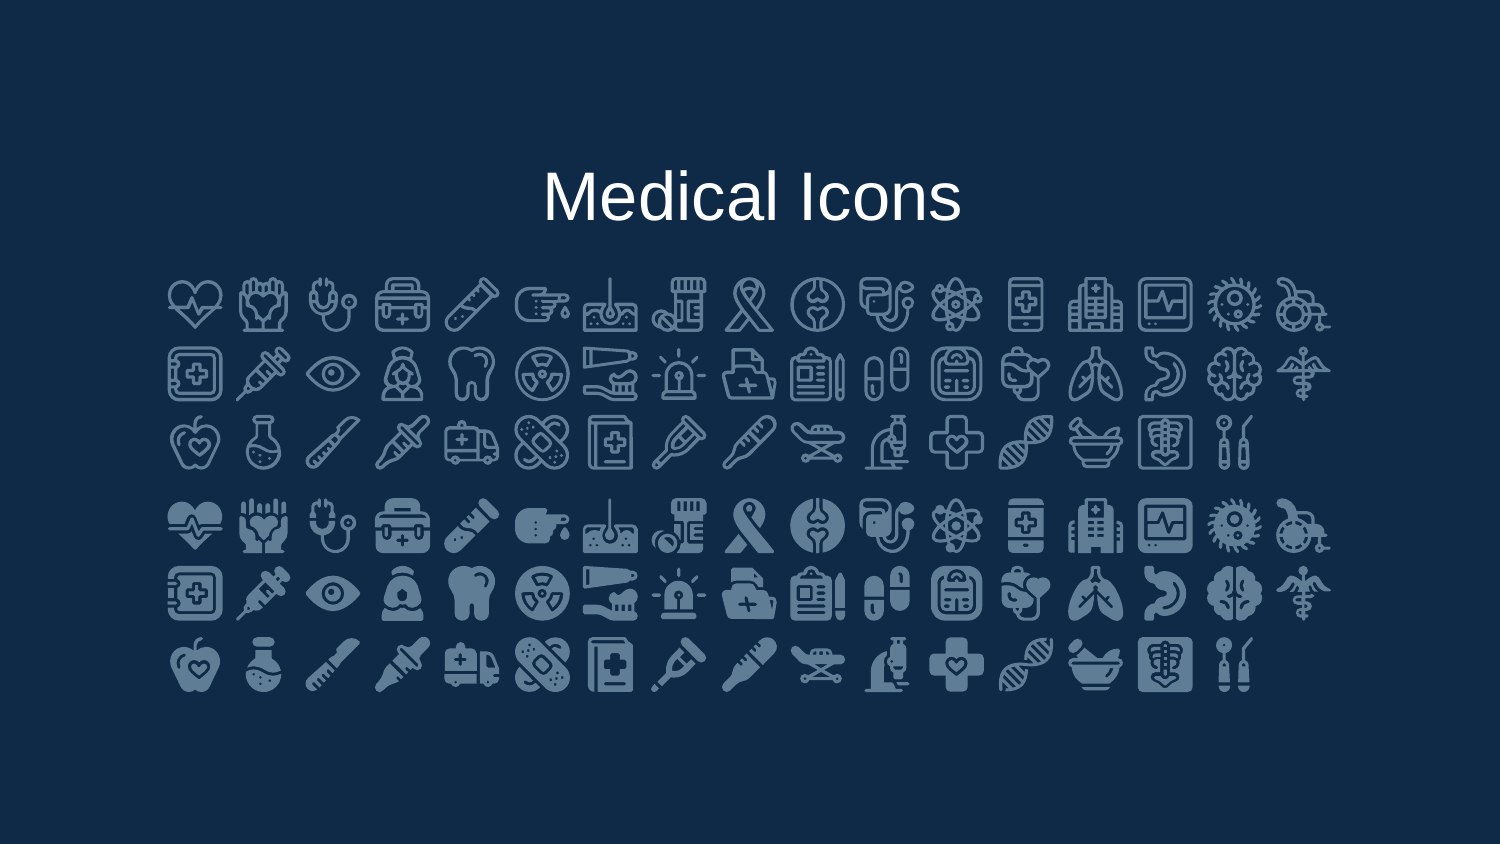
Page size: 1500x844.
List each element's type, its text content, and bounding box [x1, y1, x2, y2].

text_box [514, 565, 571, 621]
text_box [444, 419, 500, 466]
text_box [582, 497, 639, 554]
title Medical Icons [175, 153, 1332, 233]
text_box [790, 421, 846, 463]
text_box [587, 414, 634, 470]
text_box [305, 575, 361, 612]
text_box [513, 414, 571, 470]
text_box [1276, 498, 1331, 553]
text_box [448, 565, 496, 621]
text_box [236, 566, 291, 621]
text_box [167, 501, 224, 550]
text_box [1215, 636, 1254, 693]
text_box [1068, 497, 1124, 554]
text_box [721, 347, 778, 400]
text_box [514, 507, 571, 544]
text_box [1068, 565, 1124, 621]
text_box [1144, 346, 1187, 402]
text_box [929, 497, 984, 554]
text_box [1276, 277, 1332, 332]
text_box [651, 277, 707, 332]
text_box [1137, 276, 1194, 333]
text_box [928, 414, 985, 470]
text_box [1215, 414, 1254, 471]
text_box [651, 567, 707, 620]
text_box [651, 347, 707, 401]
text_box [651, 414, 707, 470]
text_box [724, 497, 775, 554]
text_box [1068, 346, 1123, 402]
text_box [789, 497, 846, 554]
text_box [443, 641, 500, 688]
text_box [305, 415, 361, 469]
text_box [1137, 497, 1193, 554]
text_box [1007, 498, 1044, 554]
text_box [789, 346, 846, 402]
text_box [167, 565, 223, 621]
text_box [443, 276, 500, 333]
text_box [374, 276, 431, 333]
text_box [930, 276, 984, 333]
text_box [1206, 346, 1263, 402]
text_box [167, 280, 223, 329]
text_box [167, 346, 223, 402]
text_box [381, 346, 424, 402]
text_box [582, 565, 639, 621]
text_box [864, 565, 910, 621]
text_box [514, 286, 571, 323]
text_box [169, 414, 221, 470]
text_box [1067, 638, 1124, 691]
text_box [1206, 276, 1263, 333]
text_box [236, 346, 291, 402]
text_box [1137, 636, 1193, 693]
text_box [447, 346, 496, 402]
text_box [930, 565, 983, 621]
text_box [864, 346, 910, 402]
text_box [650, 636, 708, 693]
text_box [443, 497, 500, 554]
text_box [864, 636, 910, 693]
text_box [722, 414, 777, 470]
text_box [305, 637, 361, 692]
text_box [790, 277, 846, 332]
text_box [930, 346, 983, 402]
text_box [582, 276, 639, 333]
text_box [1276, 565, 1332, 621]
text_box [1000, 346, 1051, 402]
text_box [245, 414, 282, 470]
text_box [859, 276, 915, 333]
text_box [864, 414, 910, 470]
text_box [1007, 276, 1044, 333]
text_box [582, 346, 639, 402]
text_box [374, 636, 431, 693]
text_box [1137, 414, 1193, 470]
text_box [1144, 565, 1187, 621]
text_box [1206, 565, 1263, 621]
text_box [309, 497, 357, 554]
text_box [724, 277, 774, 332]
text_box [239, 497, 288, 554]
text_box [375, 414, 431, 470]
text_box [651, 497, 707, 554]
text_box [1001, 565, 1051, 621]
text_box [166, 636, 224, 693]
text_box [998, 637, 1054, 692]
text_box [514, 346, 571, 402]
text_box [790, 645, 846, 684]
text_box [1067, 276, 1124, 333]
text_box [587, 637, 633, 692]
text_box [789, 565, 846, 621]
text_box [1068, 416, 1124, 469]
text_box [721, 567, 778, 620]
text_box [308, 276, 358, 333]
text_box [1276, 346, 1331, 402]
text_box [245, 636, 282, 693]
text_box [998, 414, 1054, 470]
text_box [929, 637, 985, 692]
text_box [1206, 498, 1263, 554]
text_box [374, 497, 431, 554]
text_box [239, 277, 288, 332]
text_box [381, 565, 424, 622]
text_box [859, 498, 915, 553]
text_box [512, 636, 572, 693]
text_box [305, 355, 361, 392]
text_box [721, 636, 778, 693]
